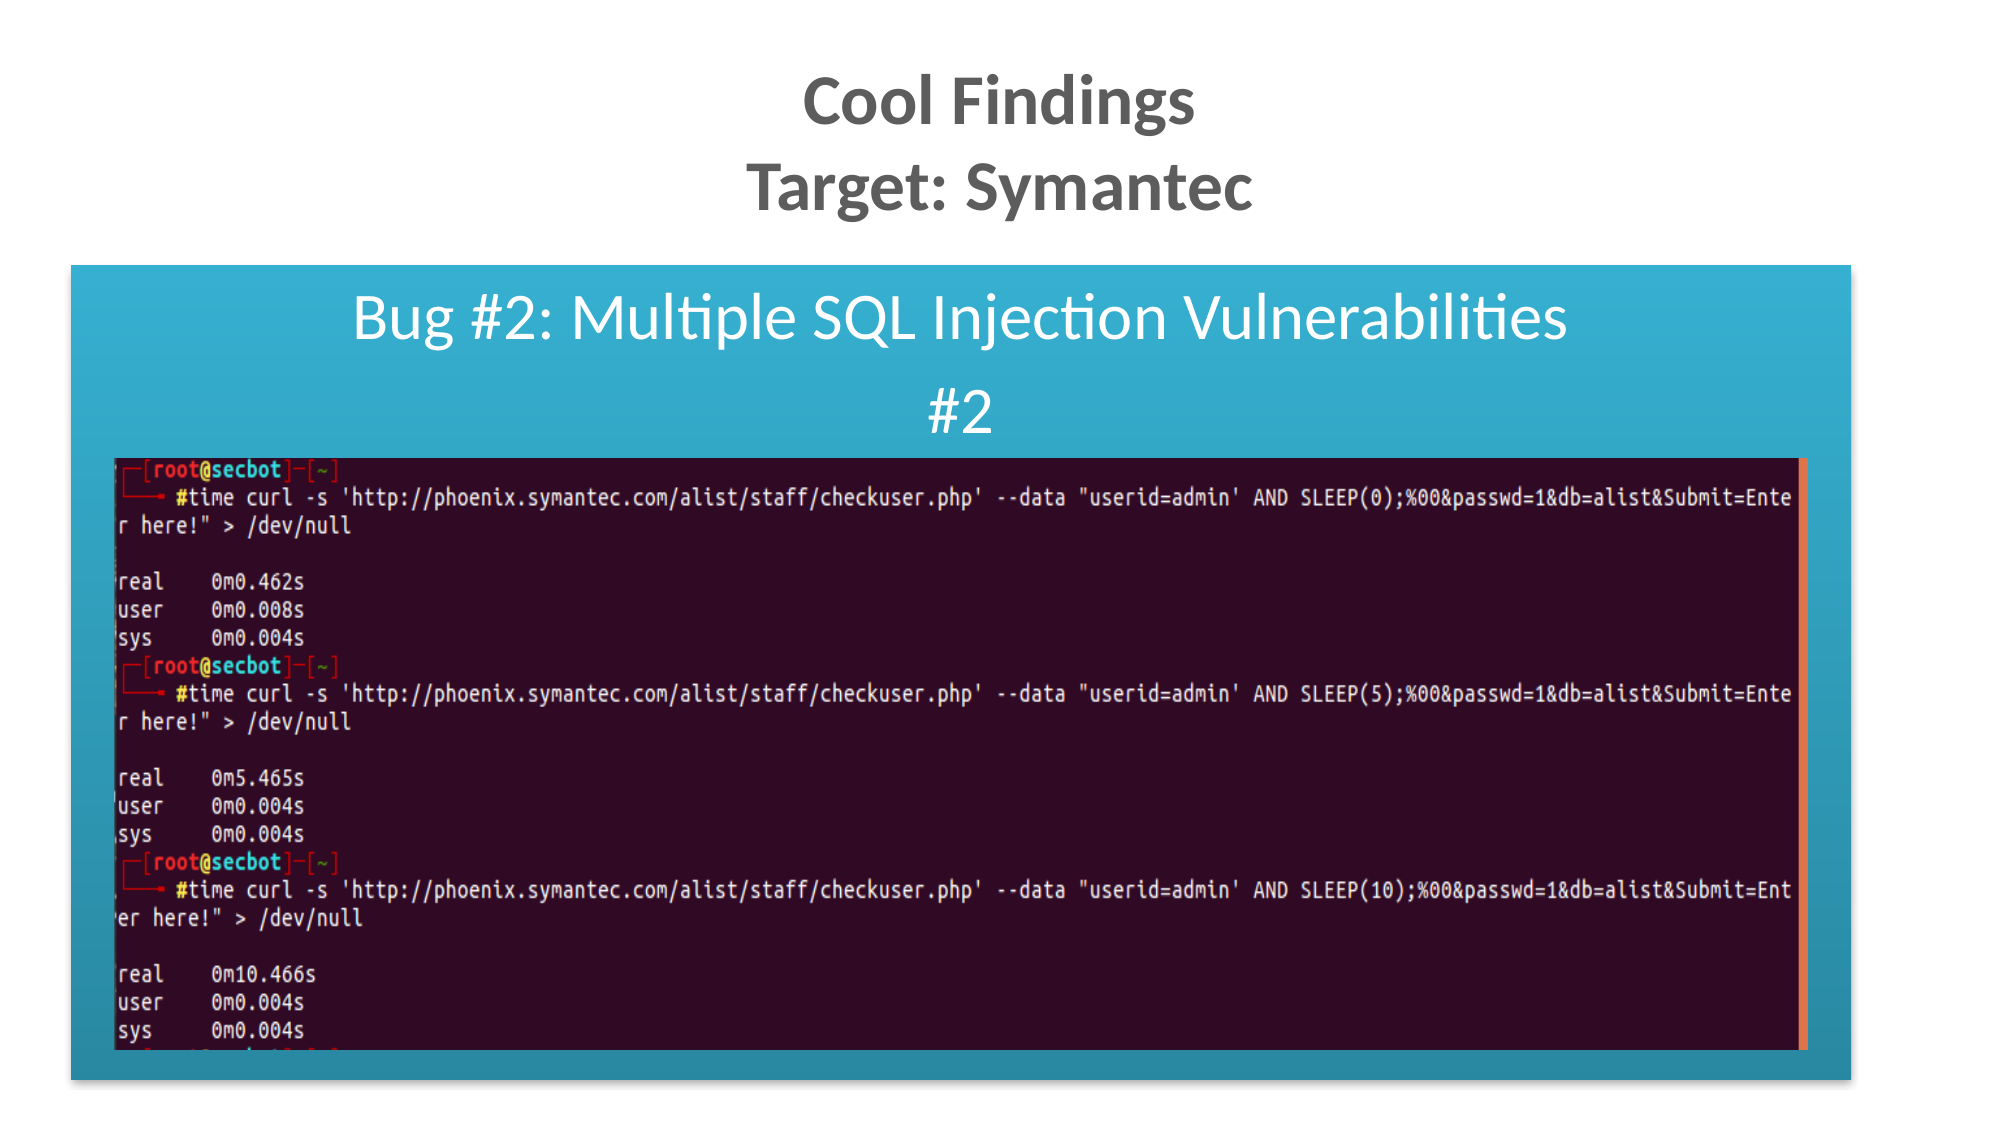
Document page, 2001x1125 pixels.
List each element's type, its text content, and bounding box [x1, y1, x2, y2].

title Cool Findings Target: Symantec [99, 45, 1900, 233]
picture [0, 0, 2001, 1125]
list Bug #2: Multiple SQL Injection Vulnerabilities #2 [71, 265, 1852, 1080]
